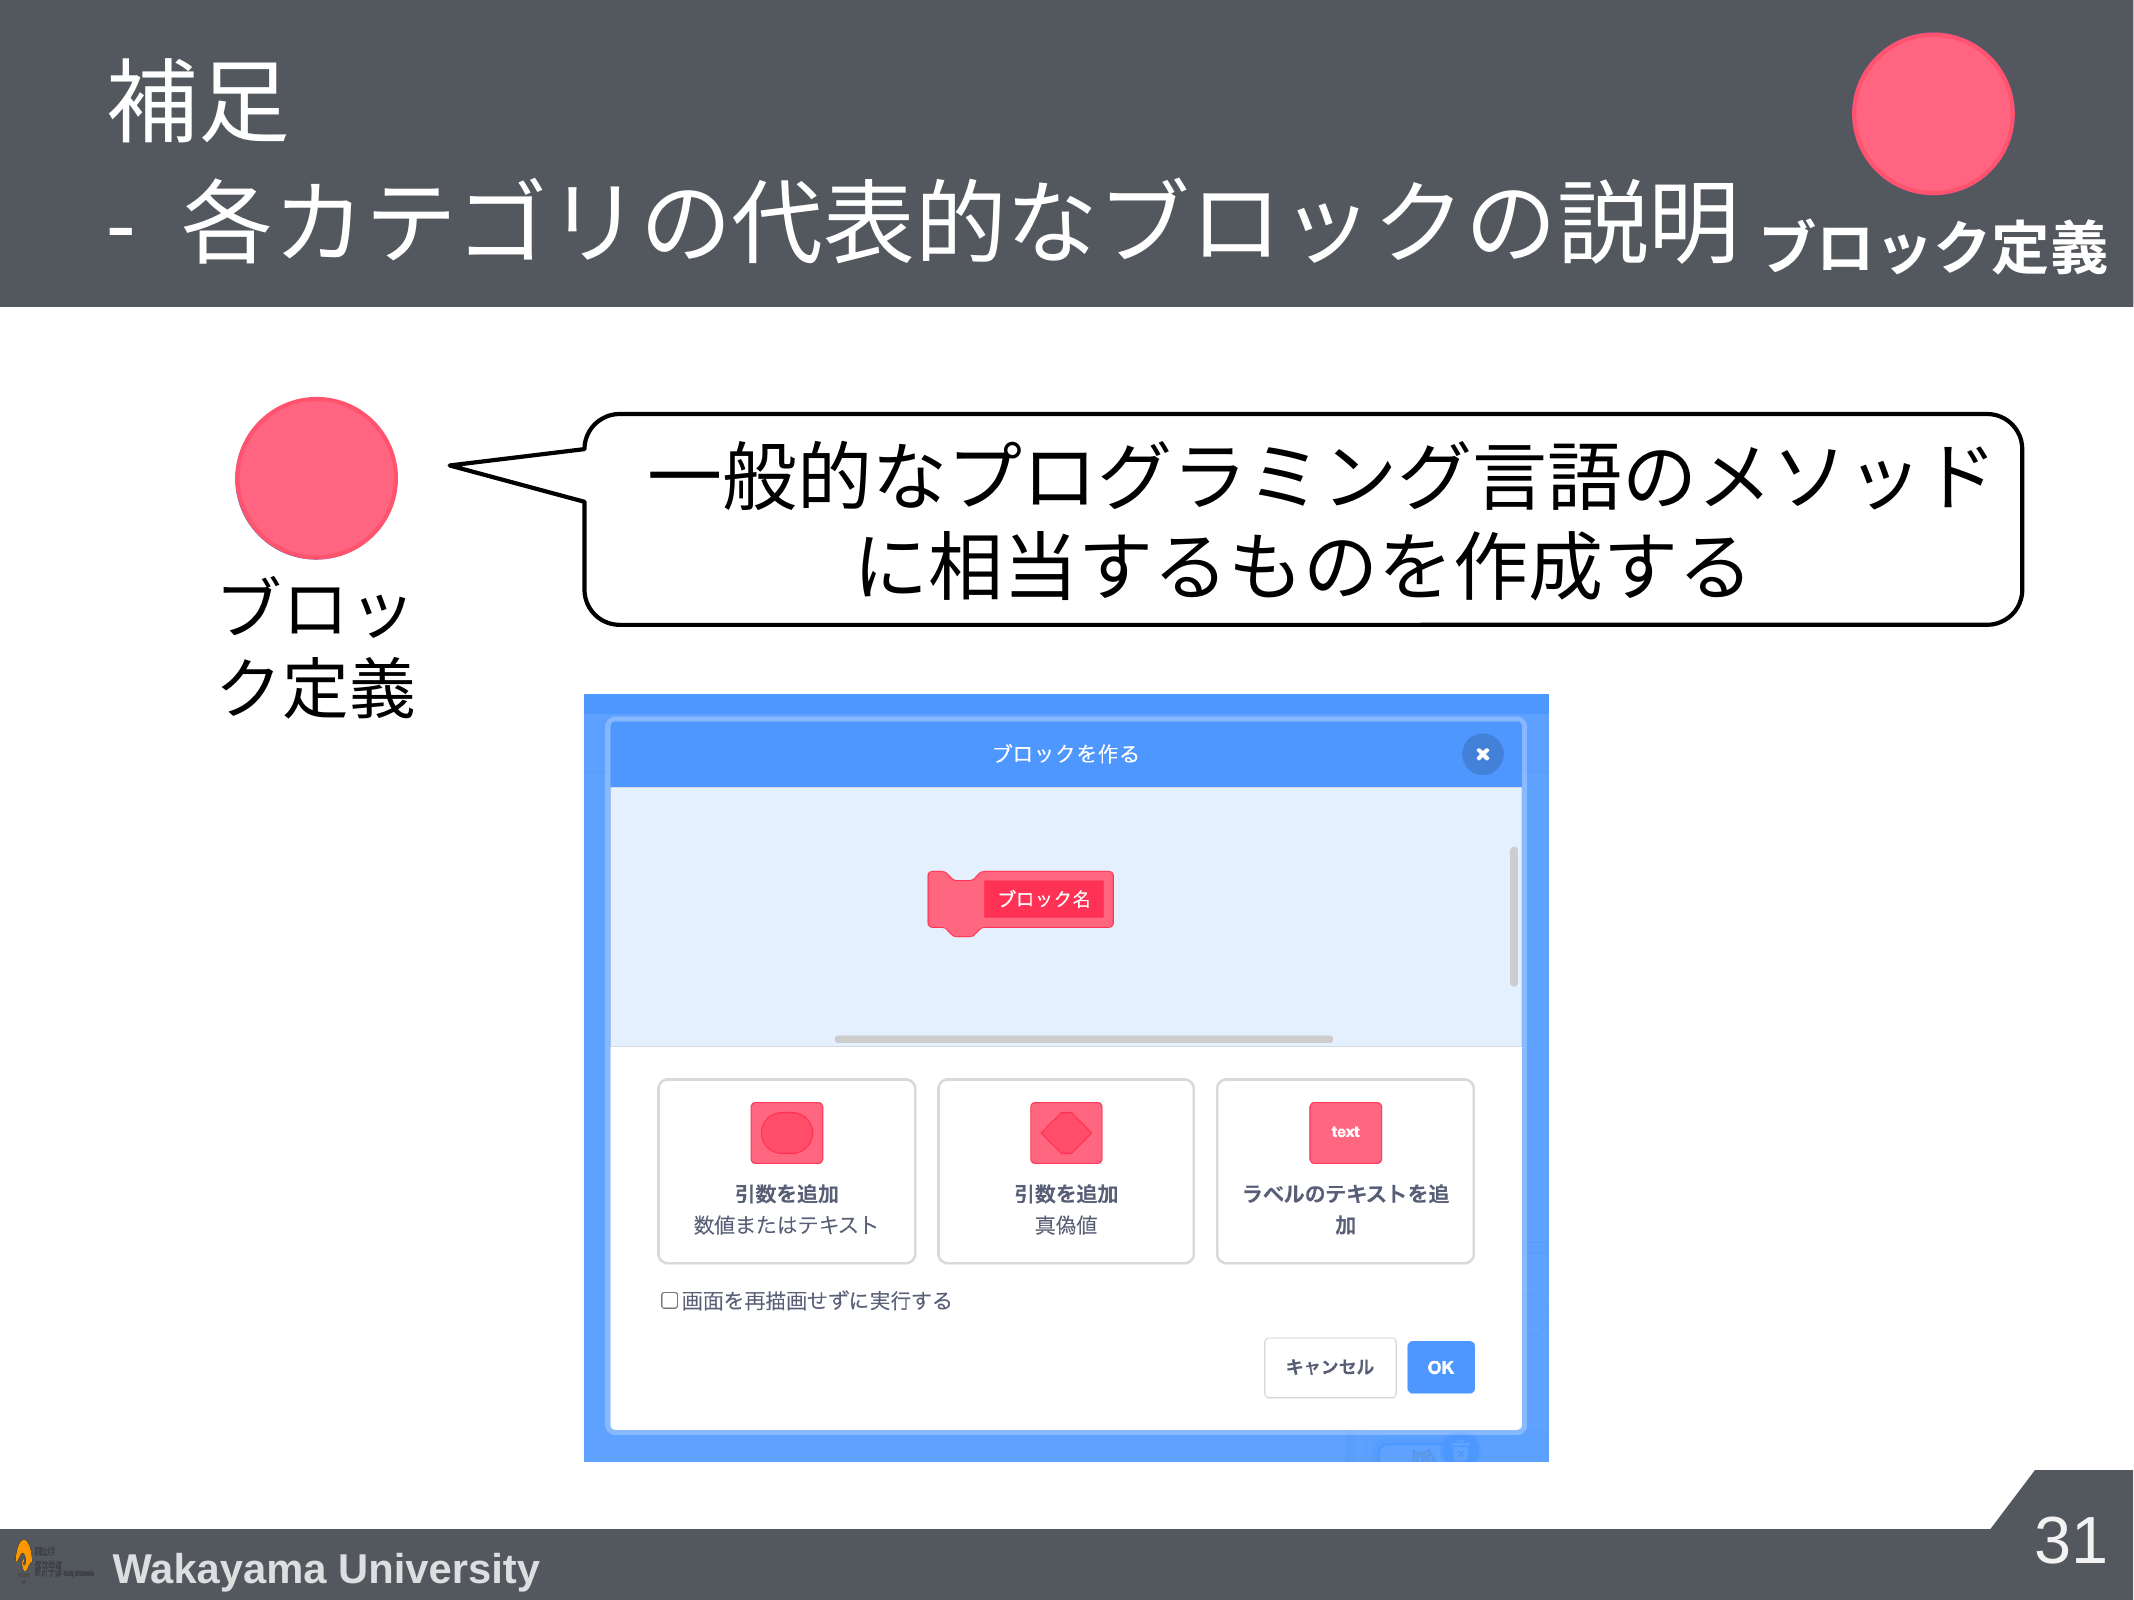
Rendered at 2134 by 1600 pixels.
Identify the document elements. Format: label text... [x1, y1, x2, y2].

text_box 一般的なプログラミング言語のメソッドに相当するものを作成する [448, 411, 2025, 627]
picture [14, 1535, 95, 1589]
picture [584, 693, 1549, 1463]
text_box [192, 400, 440, 737]
slide_number 31 [2021, 1487, 2122, 1587]
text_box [1696, 34, 2134, 290]
title 補足 - 各カテゴリの代表的なブロックの説明 [97, 5, 2036, 303]
